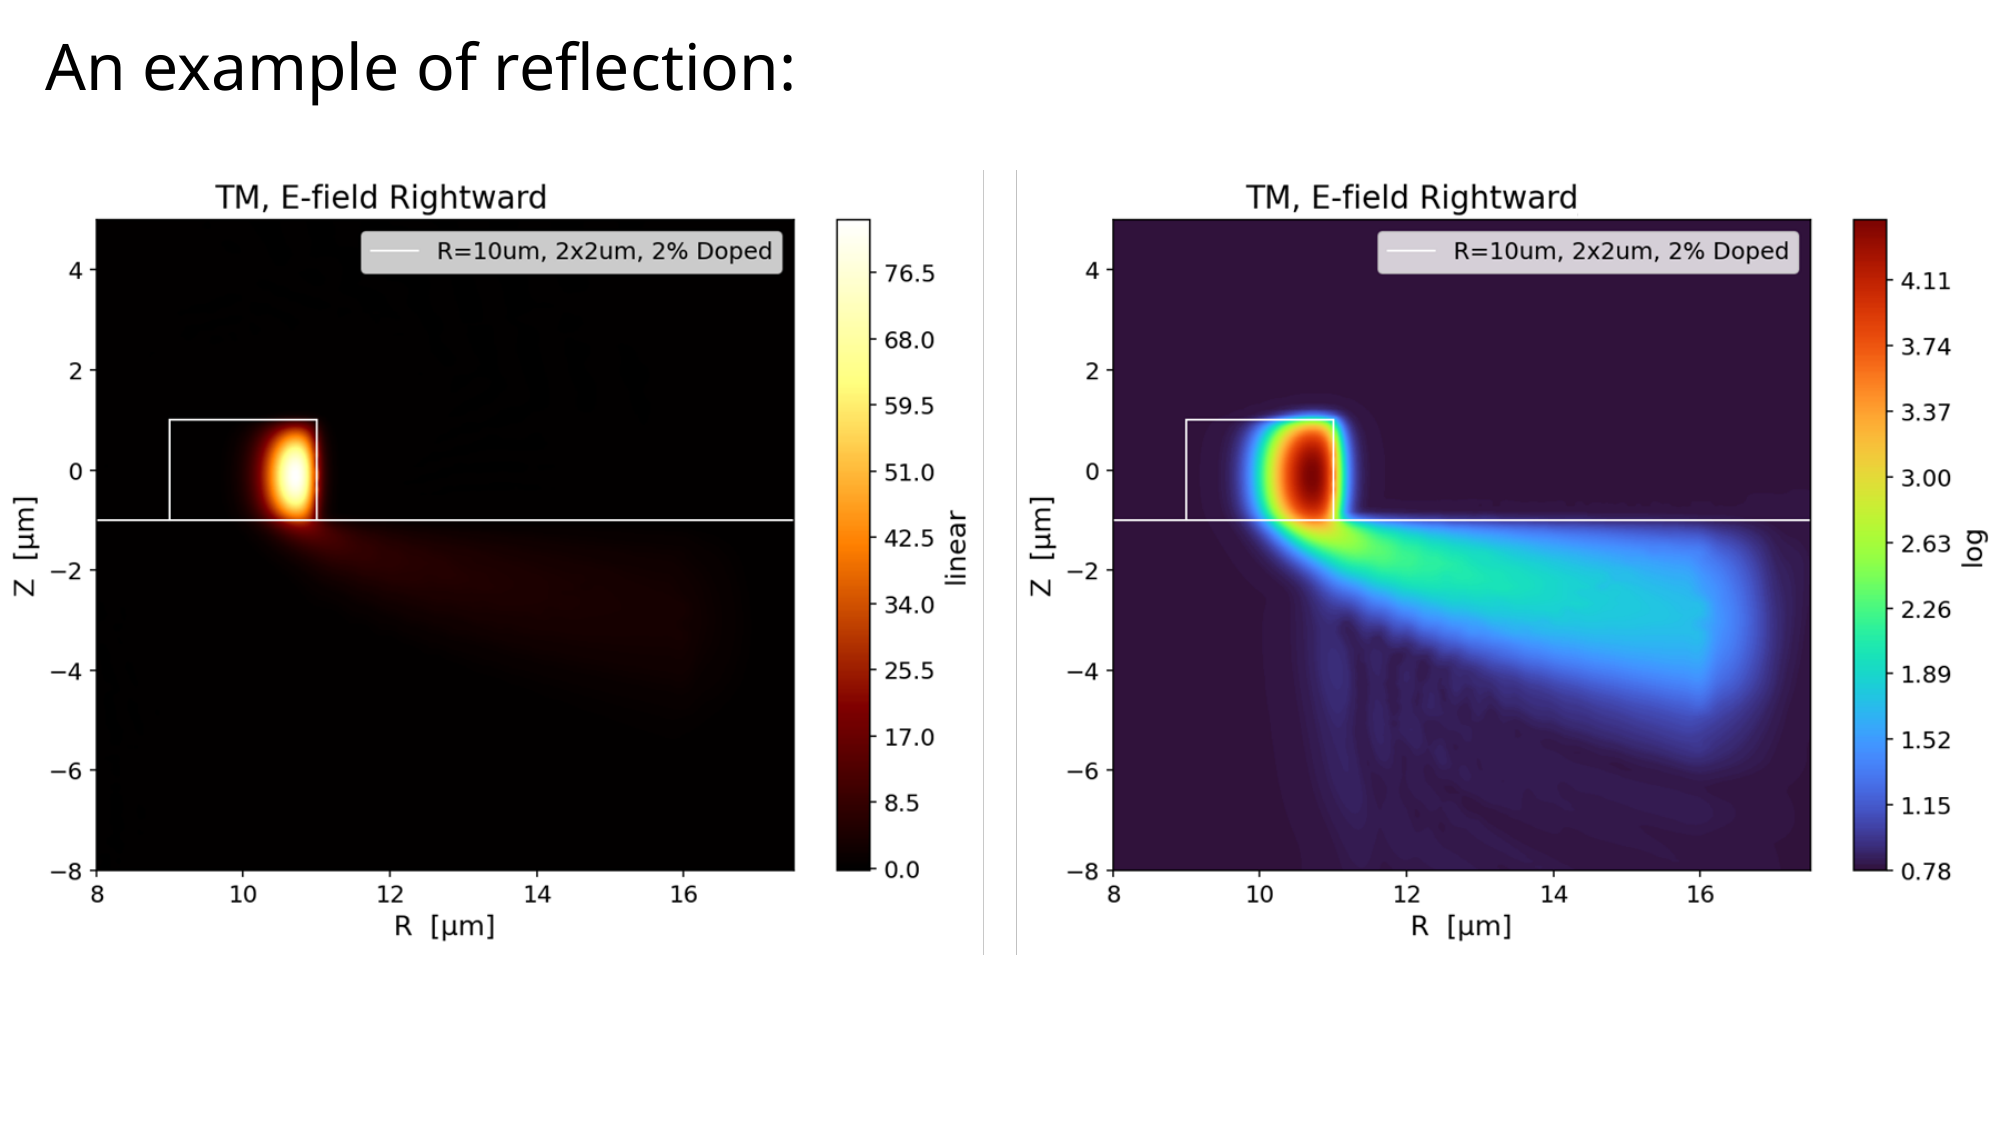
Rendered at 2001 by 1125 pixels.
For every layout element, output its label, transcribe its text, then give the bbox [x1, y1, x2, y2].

title An example of reflection: [29, 27, 1581, 112]
picture [0, 170, 2000, 955]
